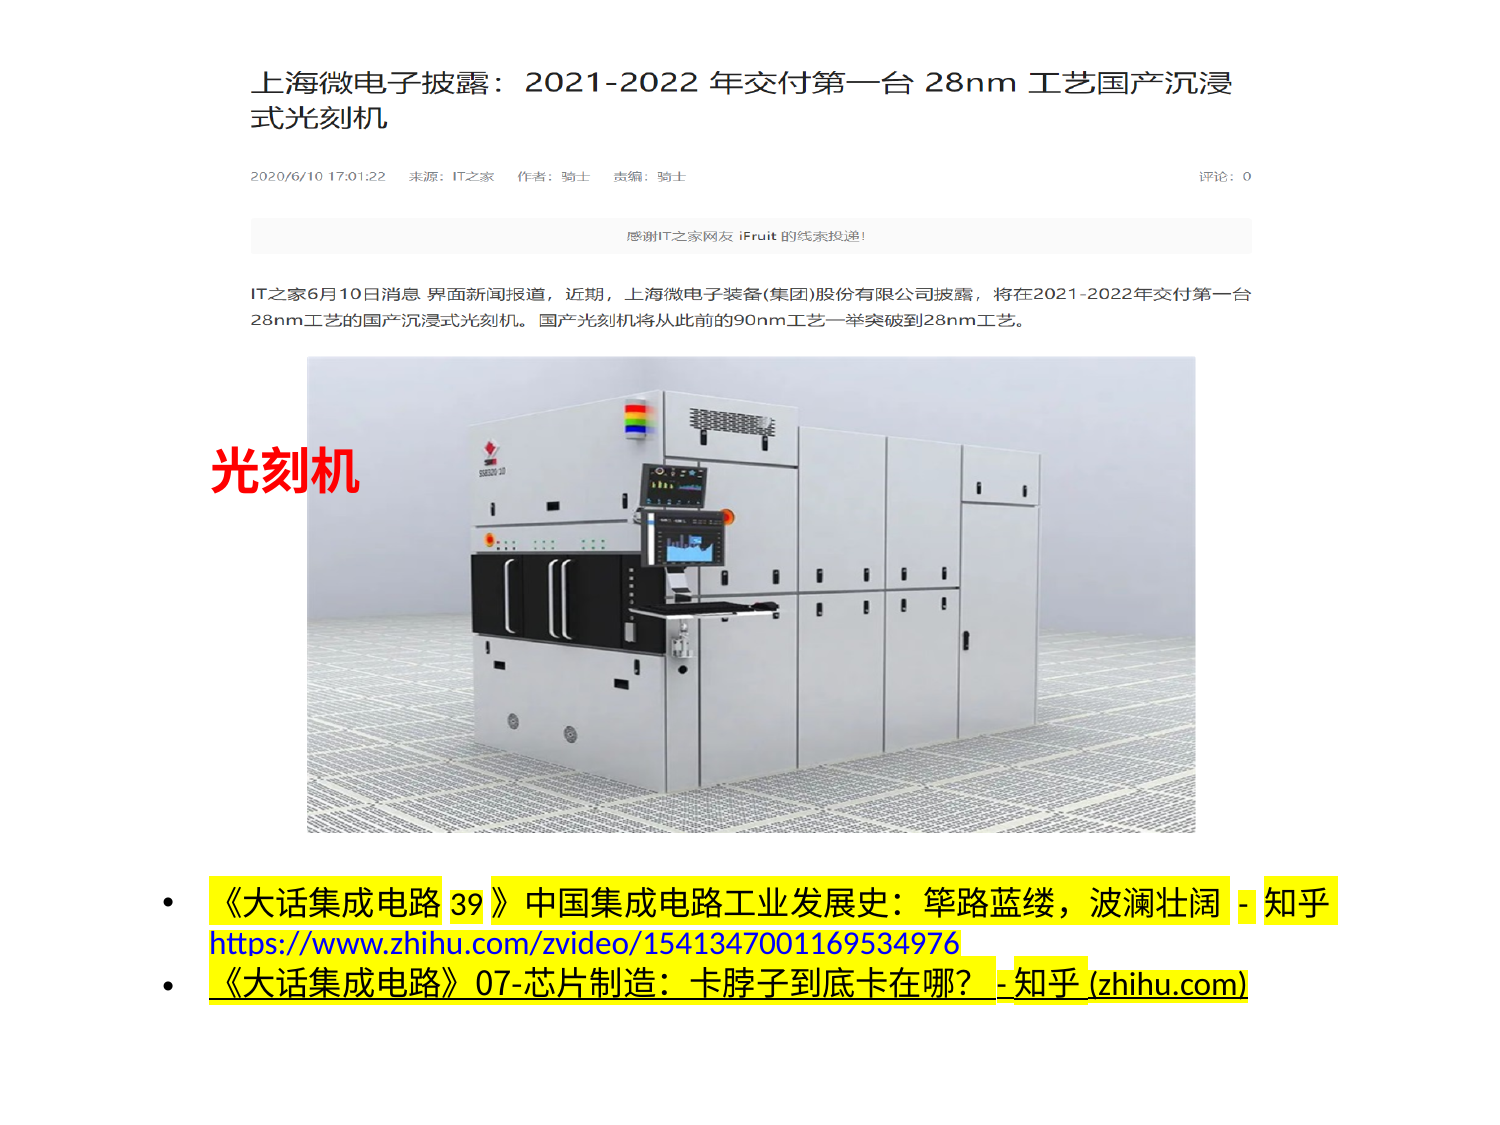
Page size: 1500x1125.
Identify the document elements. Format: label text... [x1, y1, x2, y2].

picture [229, 66, 1270, 841]
text_box 《大话集成电路39》中国集成电路工业发展史：筚路蓝缕，波澜壮阔 - 知乎 https://www.zhihu.com/zvideo/1541347001169534976 《大话集成电路》07-芯片制造：卡脖子到底卡在哪？ - 知乎 (zhihu.com) [147, 874, 1365, 1057]
text_box 光刻机 [196, 432, 224, 508]
